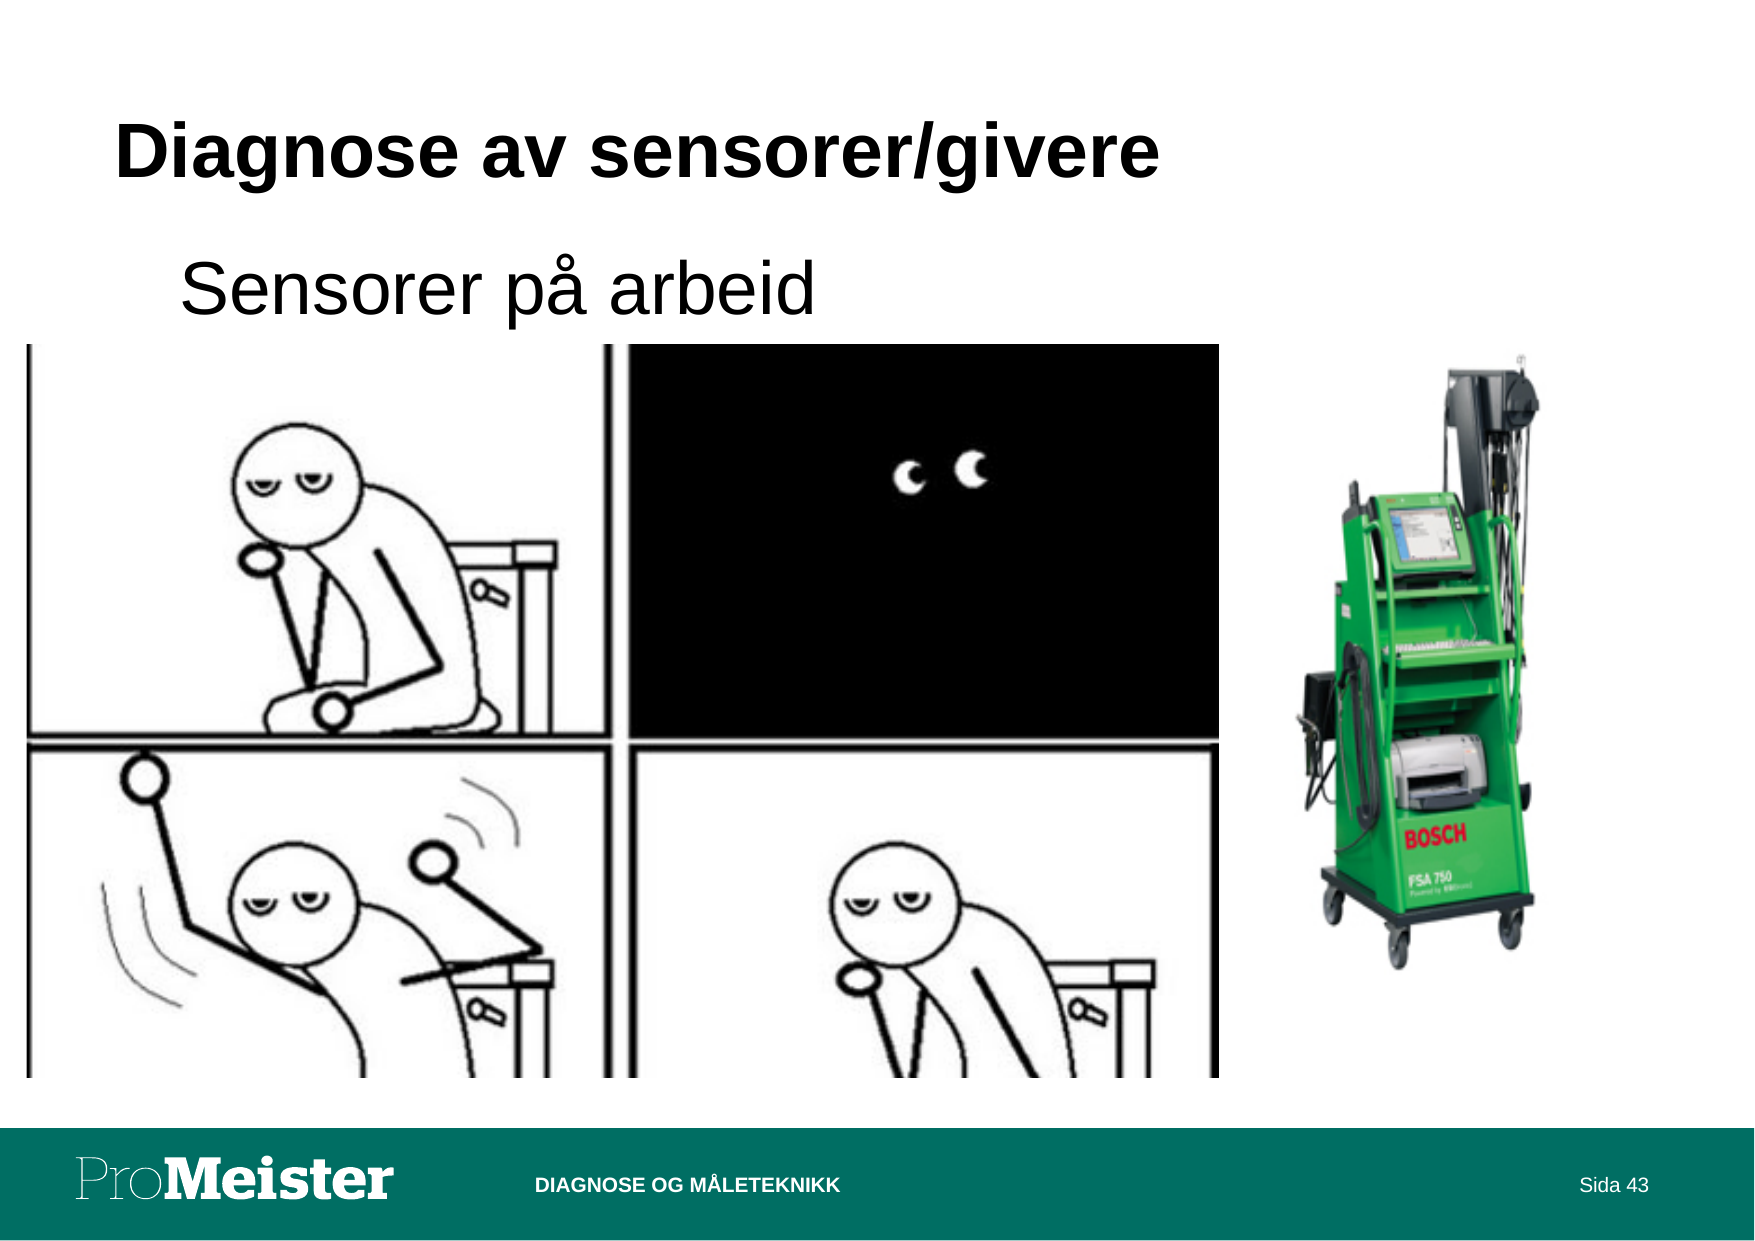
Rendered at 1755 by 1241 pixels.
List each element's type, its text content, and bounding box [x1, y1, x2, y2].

picture [26, 344, 1220, 1078]
picture [1250, 348, 1623, 975]
text_box Sensorer på arbeid [164, 231, 1252, 337]
title Diagnose av sensorer/givere [97, 61, 1675, 232]
